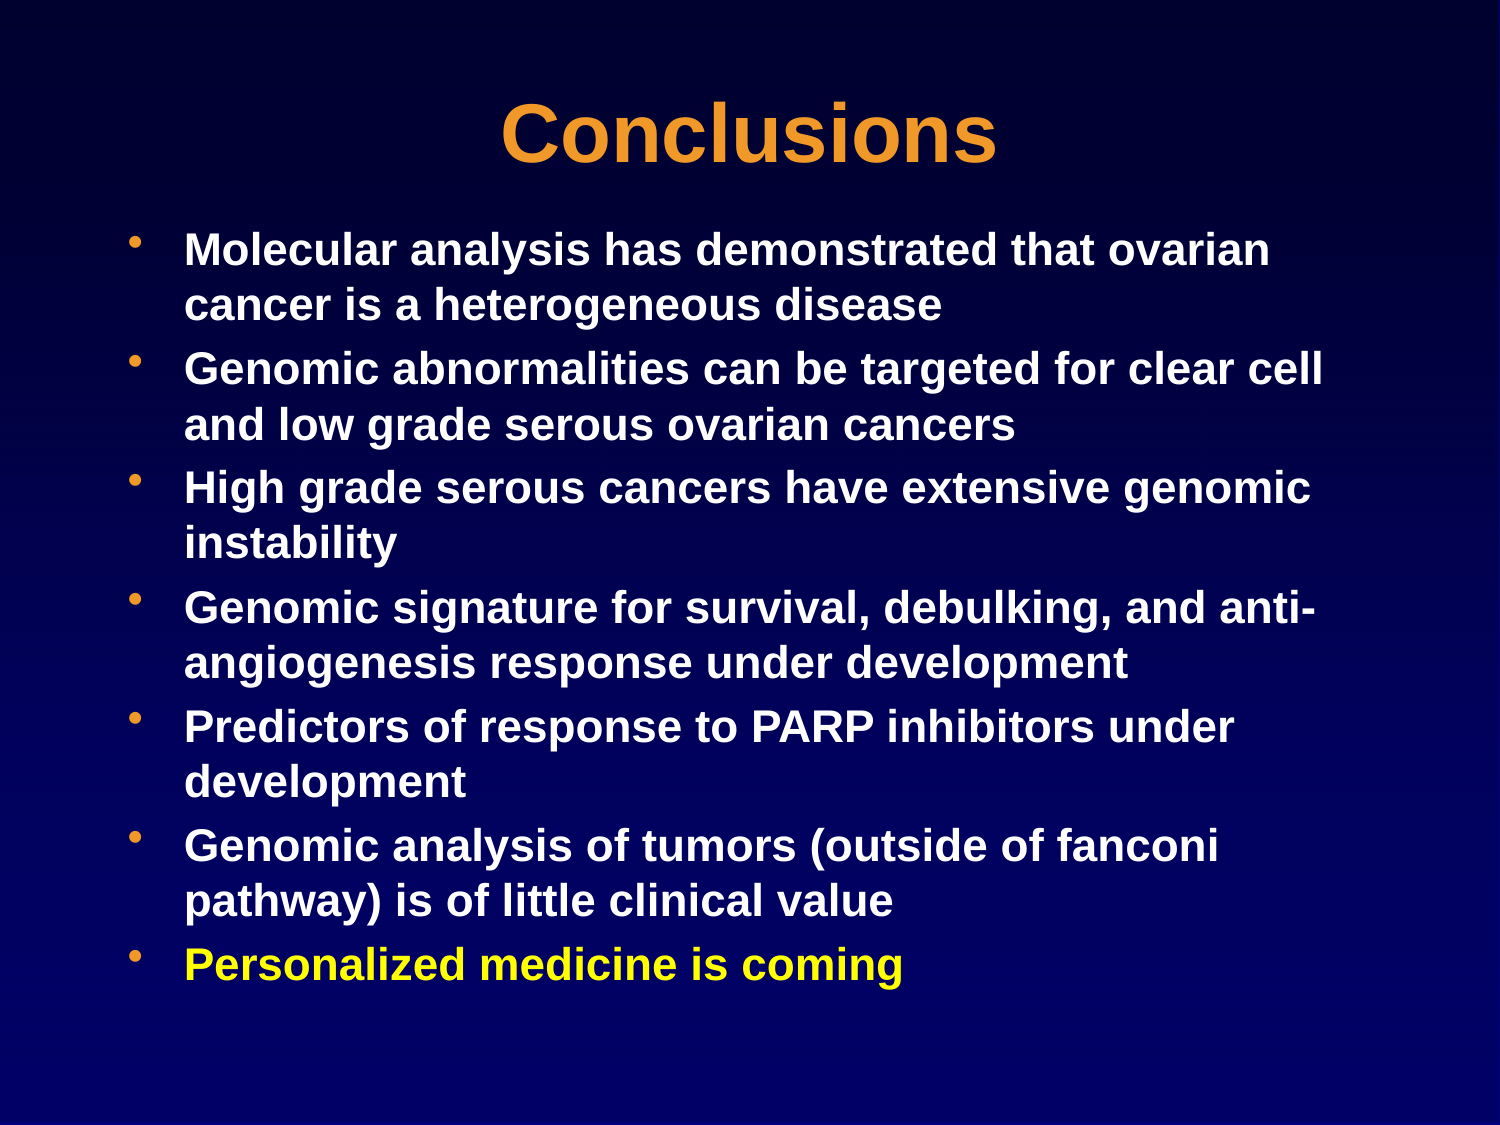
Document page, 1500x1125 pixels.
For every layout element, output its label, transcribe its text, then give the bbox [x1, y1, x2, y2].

title Conclusions [112, 35, 1388, 212]
list Molecular analysis has demonstrated that ovarian cancer is a heterogeneous disease Genomic abnormalities can be targeted for clear cell and low grade serous ovarian cancers High grade serous cancers have extensive genomic instability Genomic signature for survival, debulking, and anti-angiogenesis response under development Predictors of response to PARP inhibitors under development Genomic analysis of tumors (outside of fanconi pathway) is of little clinical value Personalized medicine is coming [112, 212, 1388, 888]
